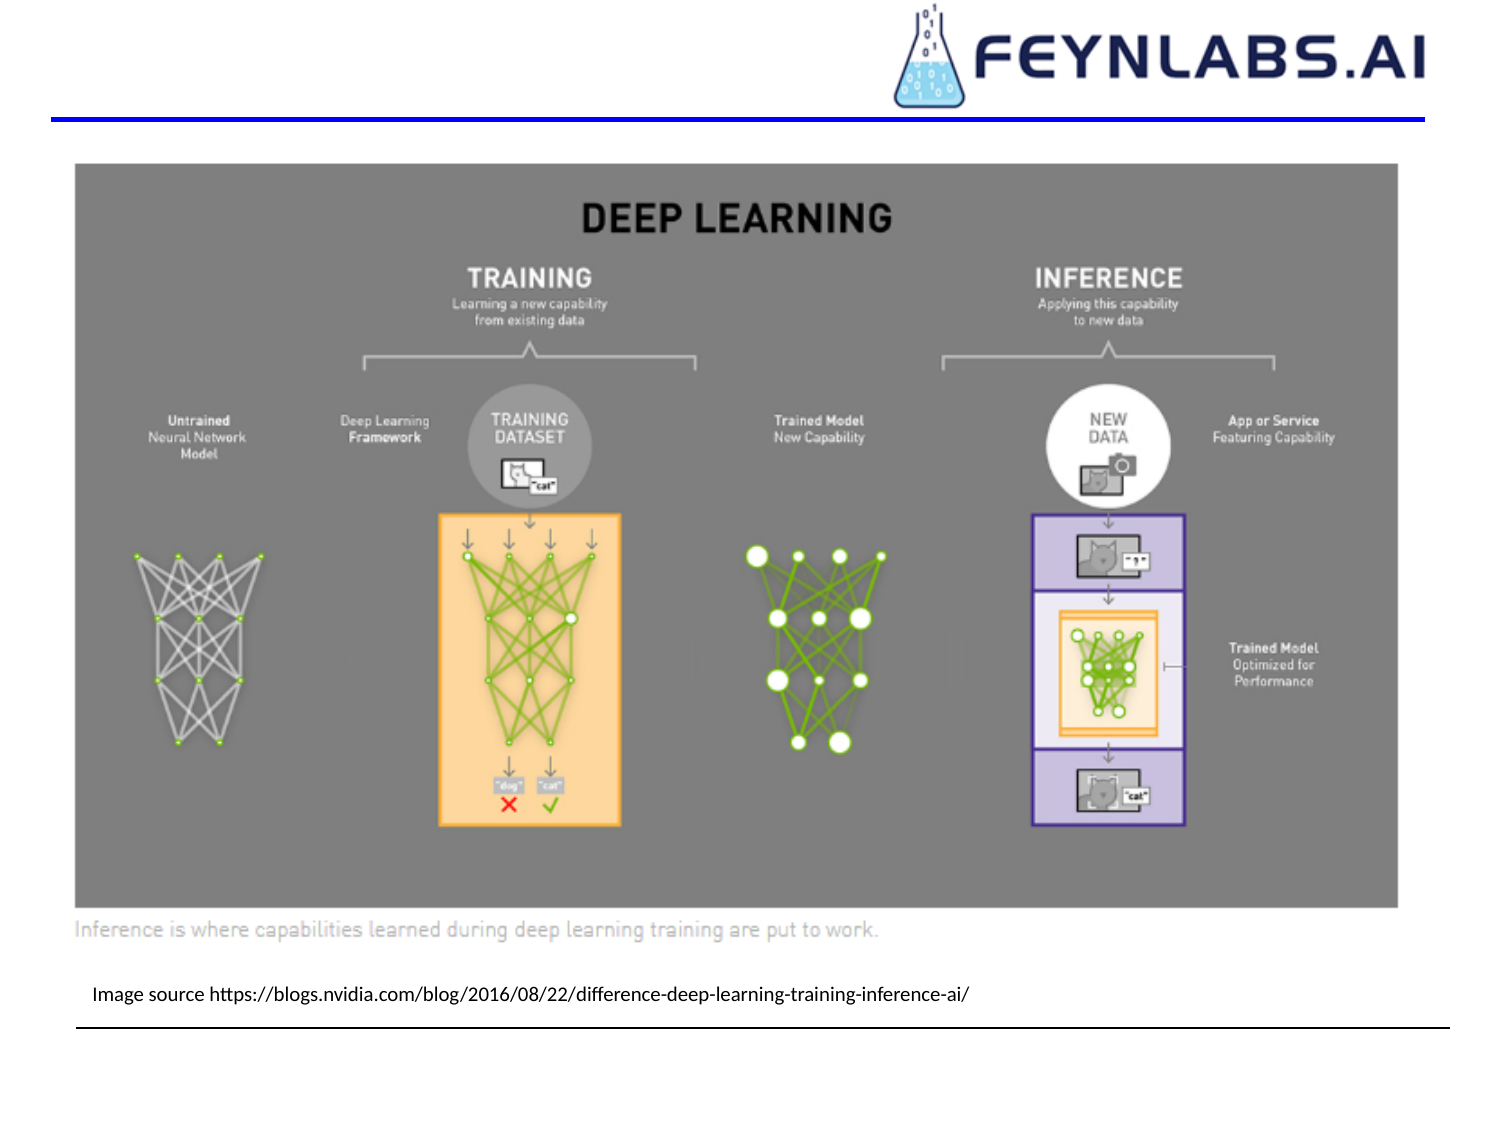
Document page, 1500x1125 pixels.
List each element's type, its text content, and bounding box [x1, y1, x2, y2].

picture [60, 145, 1411, 948]
text_box Image source https://blogs.nvidia.com/blog/2016/08/22/difference-deep-learning-training-inference-ai/ [77, 972, 1002, 1014]
picture [888, 0, 1434, 113]
